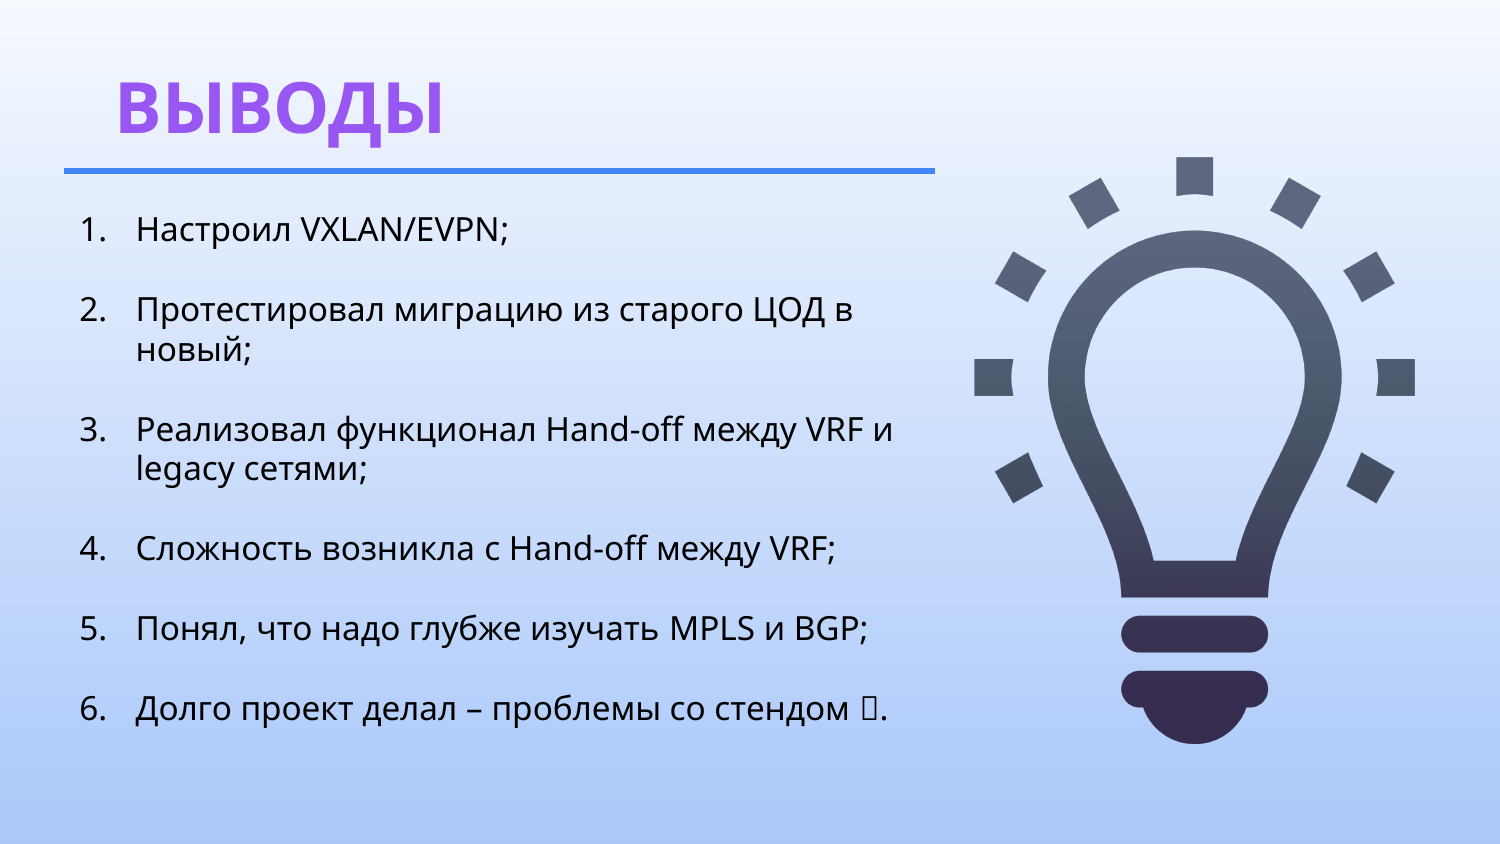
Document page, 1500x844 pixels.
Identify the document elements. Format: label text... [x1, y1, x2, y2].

title ВЫВОДЫ [99, 47, 486, 166]
picture [974, 157, 1415, 744]
text_box [62, 166, 937, 176]
text_box Настроил VXLAN/EVPN; Протестировал миграцию из старого ЦОД в новый; Реализовал функционал Hand-off между VRF и legacy сетями; Сложность возникла c Hand-off между VRF; Понял, что надо глубже изучать MPLS и BGP; Долго проект делал – проблемы со стендом . [64, 200, 936, 775]
